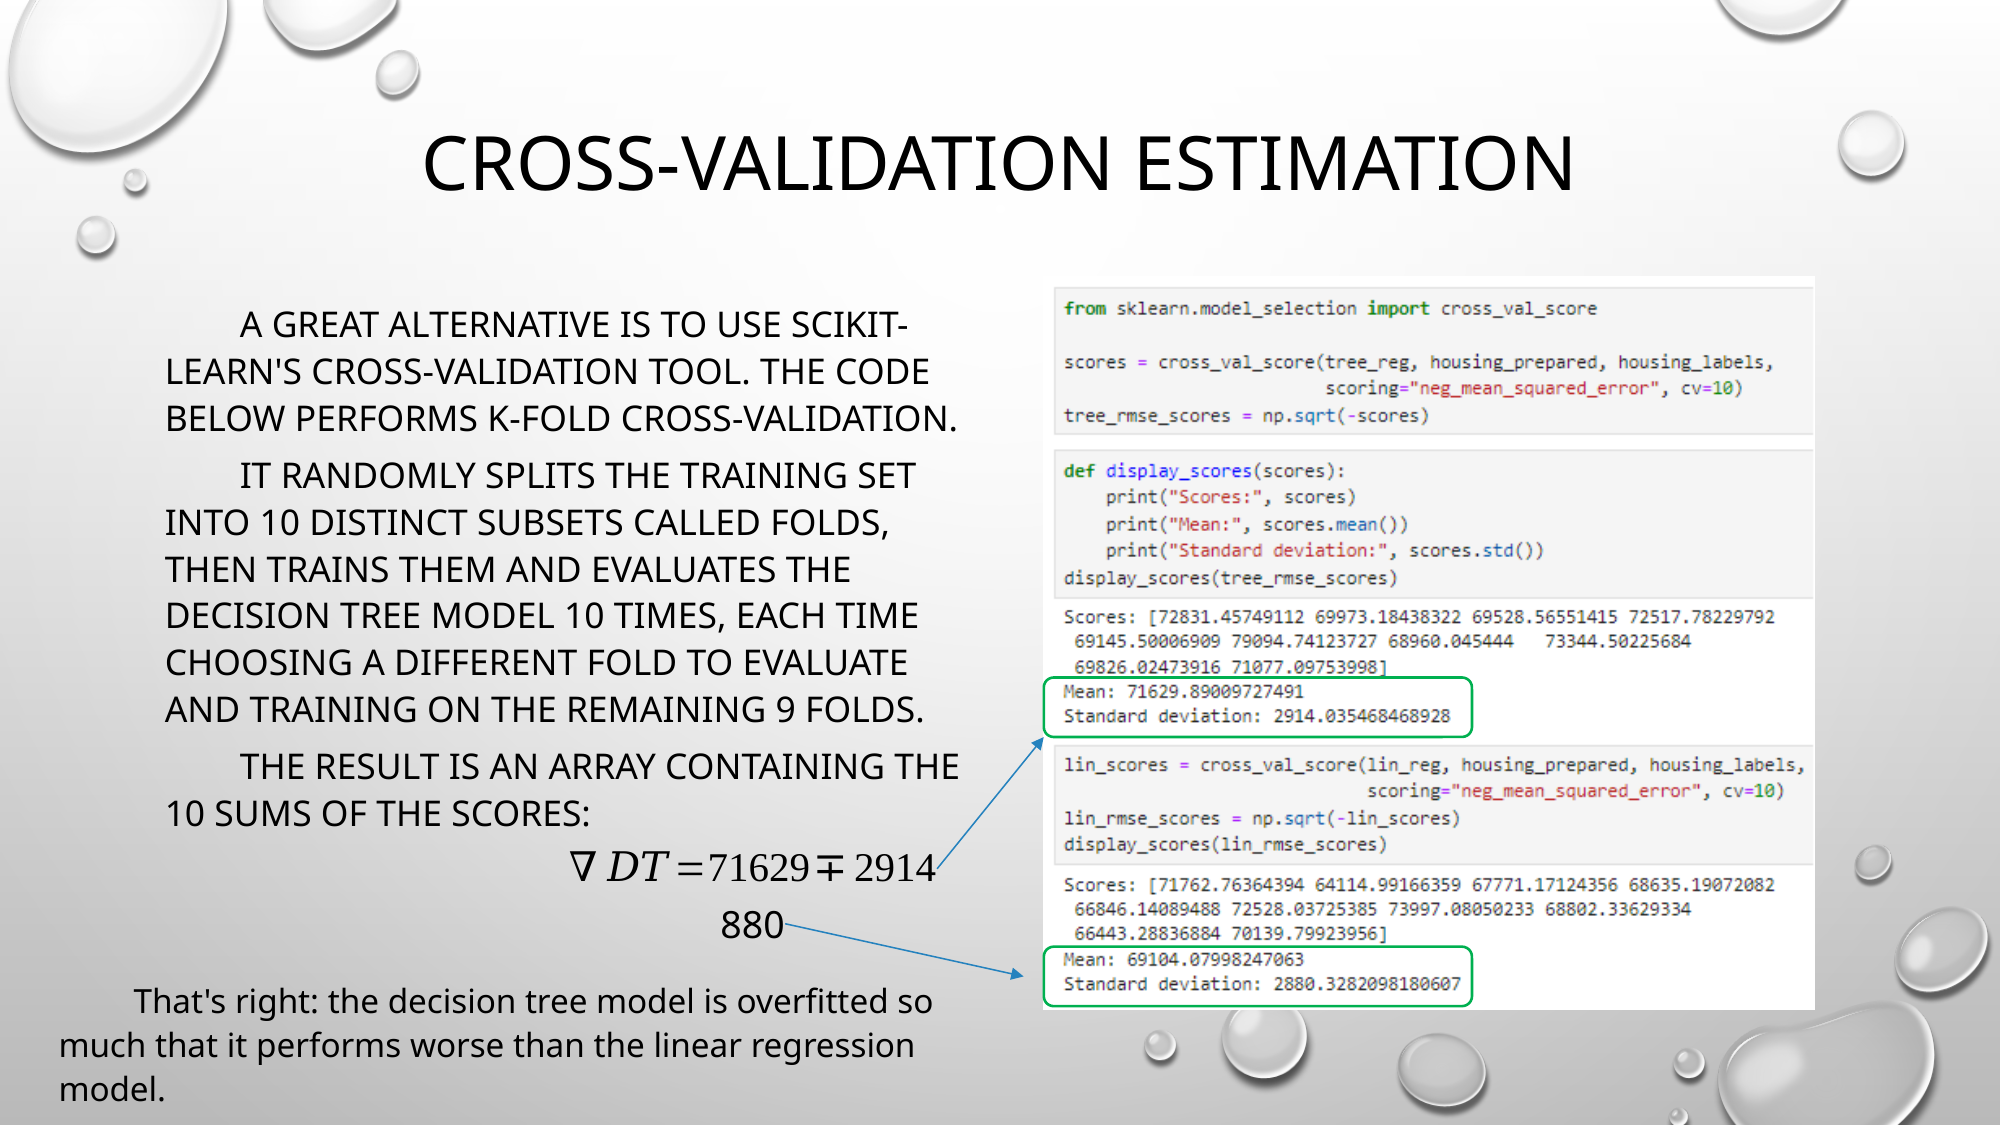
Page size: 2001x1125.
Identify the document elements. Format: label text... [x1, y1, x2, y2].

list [1043, 275, 1815, 1011]
list A great alternative is to use Scikit-Learn's cross-validation tool. The code below performs K-fold cross-validation. It randomly splits the training set into 10 distinct subsets called folds, then trains them and evaluates the decision tree model 10 times, each time choosing a different fold to evaluate and training on the remaining 9 folds. The result is an array containing the 10 sums of the scores: [149, 290, 988, 853]
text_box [933, 923, 1024, 977]
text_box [936, 736, 1044, 870]
text_box That's right: the decision tree model is overfitted so much that it performs worse than the linear regression model. [43, 969, 1044, 1116]
title cross-validation estimation [149, 101, 1851, 231]
picture [0, 0, 2000, 1125]
